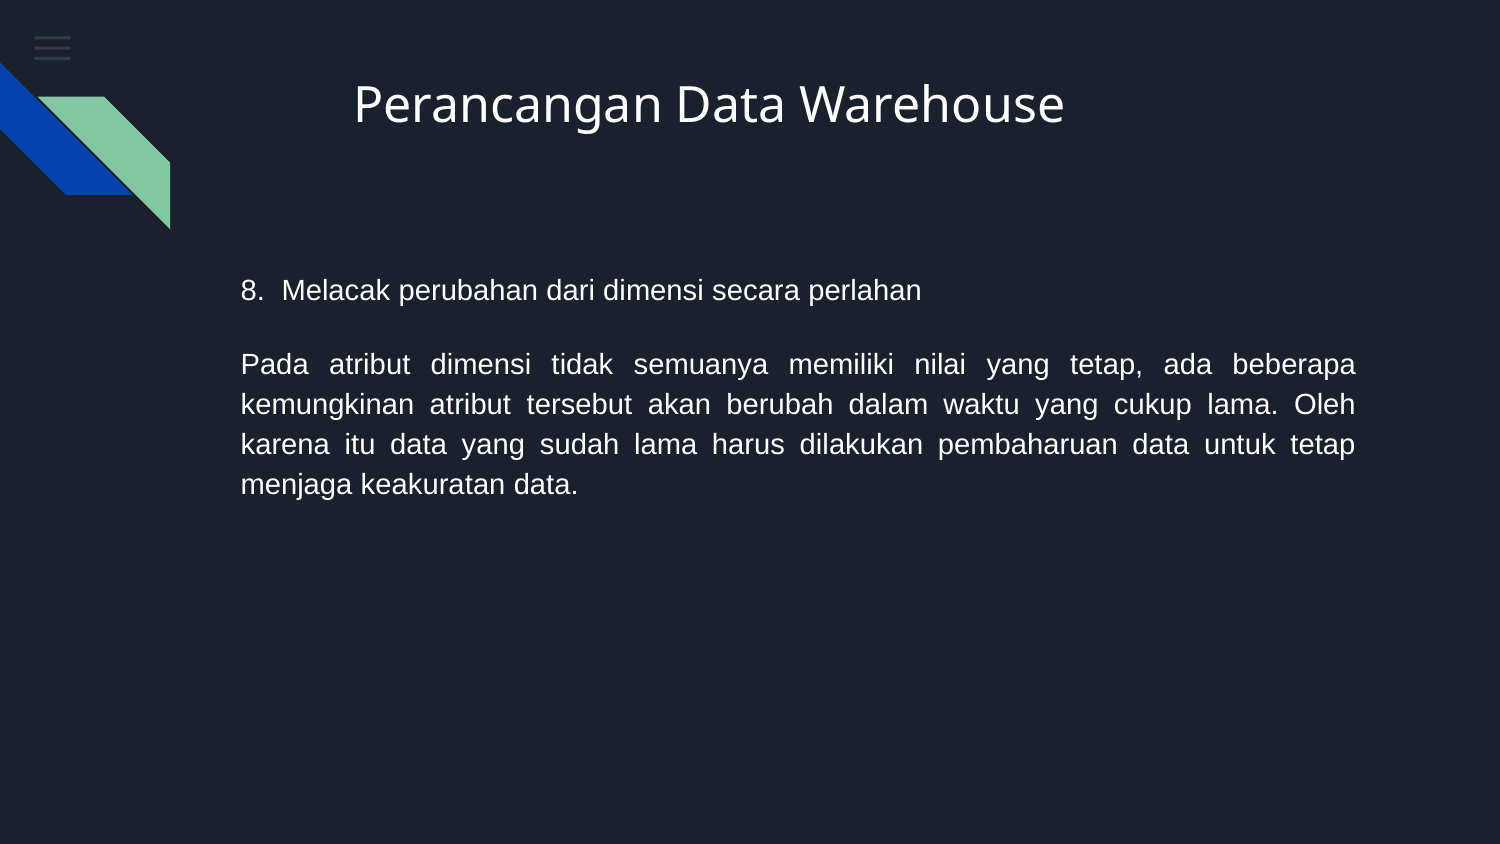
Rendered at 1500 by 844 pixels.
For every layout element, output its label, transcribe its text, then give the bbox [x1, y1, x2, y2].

title Perancangan Data Warehouse [338, 57, 1162, 183]
list 8. Melacak perubahan dari dimensi secara perlahan Pada atribut dimensi tidak semuanya memiliki nilai yang tetap, ada beberapa kemungkinan atribut tersebut akan berubah dalam waktu yang cukup lama. Oleh karena itu data yang sudah lama harus dilakukan pembaharuan data untuk tetap menjaga keakuratan data. [225, 183, 1373, 693]
